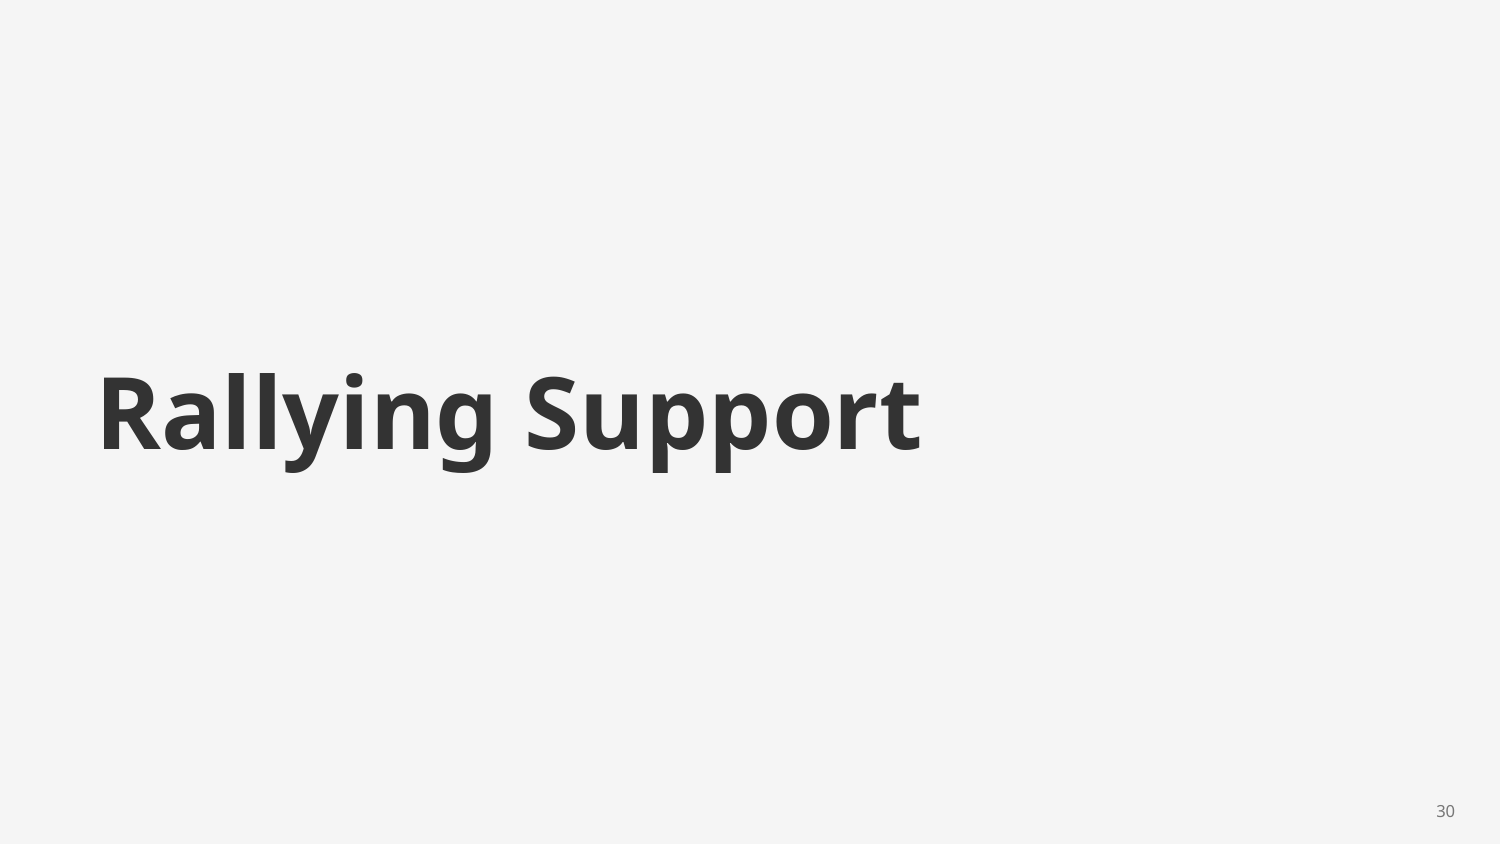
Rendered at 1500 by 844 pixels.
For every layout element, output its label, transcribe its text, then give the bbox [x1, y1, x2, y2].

title Rallying Support [80, 73, 1125, 745]
slide_number ‹#› [1415, 790, 1477, 835]
